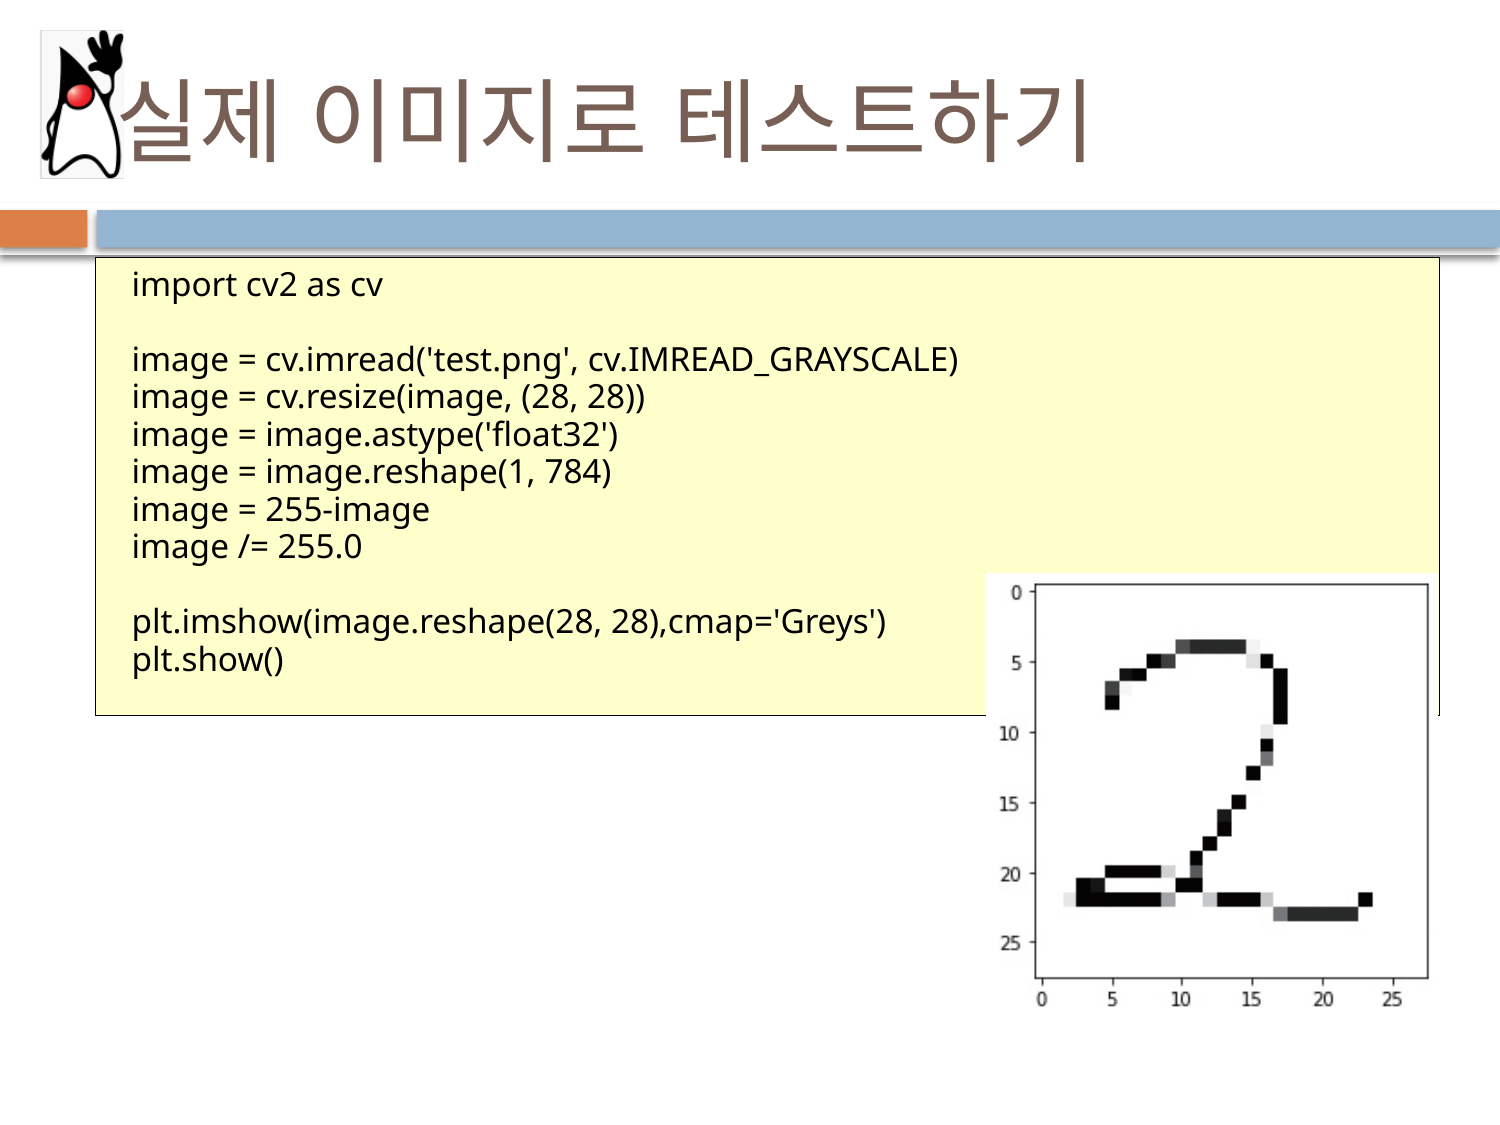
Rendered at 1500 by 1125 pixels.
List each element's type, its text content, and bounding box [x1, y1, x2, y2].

picture [985, 573, 1439, 1019]
title 실제 이미지로 테스트하기 [100, 37, 1438, 200]
text_box import cv2 as cv image = cv.imread('test.png', cv.IMREAD_GRAYSCALE) image = cv.resize(image, (28, 28)) image = image.astype('float32') image = image.reshape(1, 784) image = 255-image image /= 255.0 plt.imshow(image.reshape(28, 28),cmap='Greys') plt.show() [95, 257, 1440, 716]
picture [39, 30, 124, 179]
